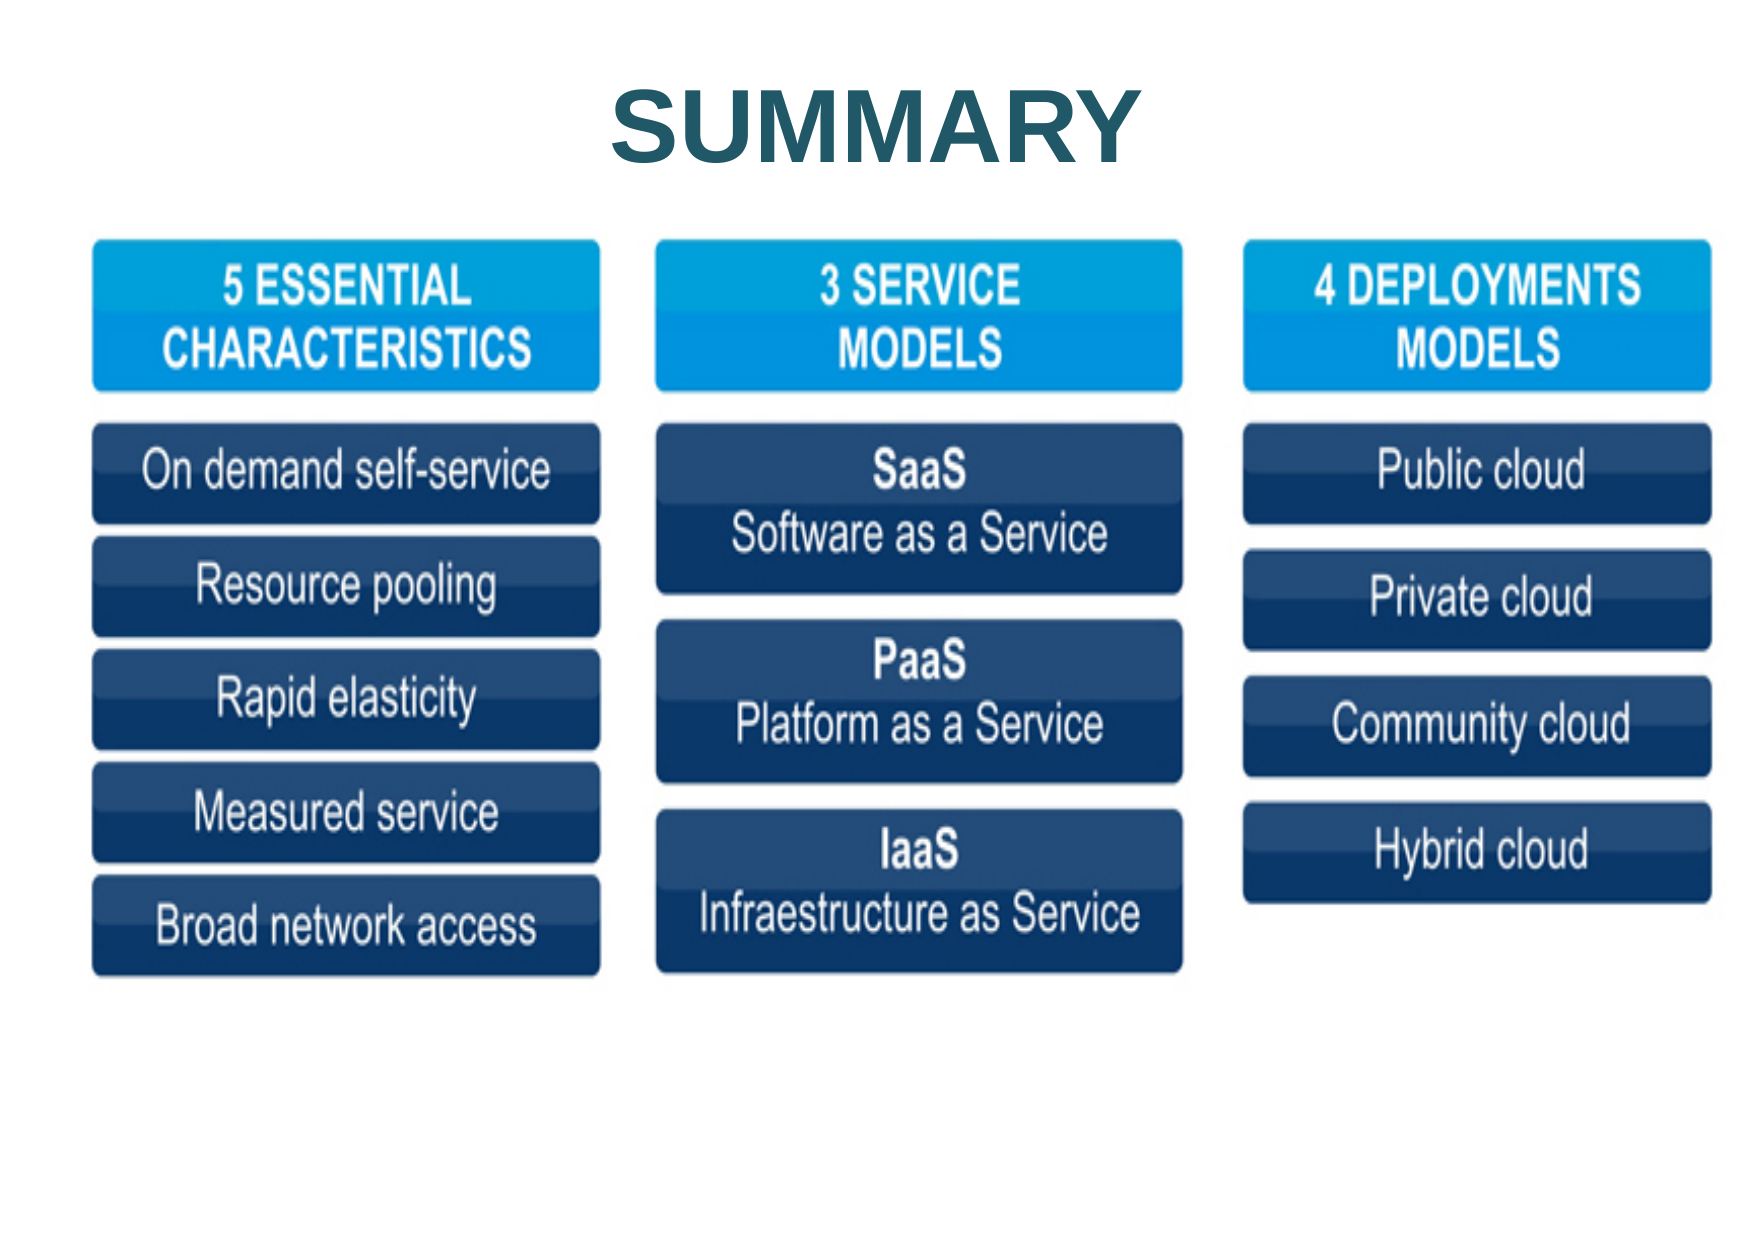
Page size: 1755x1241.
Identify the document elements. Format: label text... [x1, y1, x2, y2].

picture [72, 184, 1740, 1012]
title SUMMARY [87, 49, 1667, 183]
